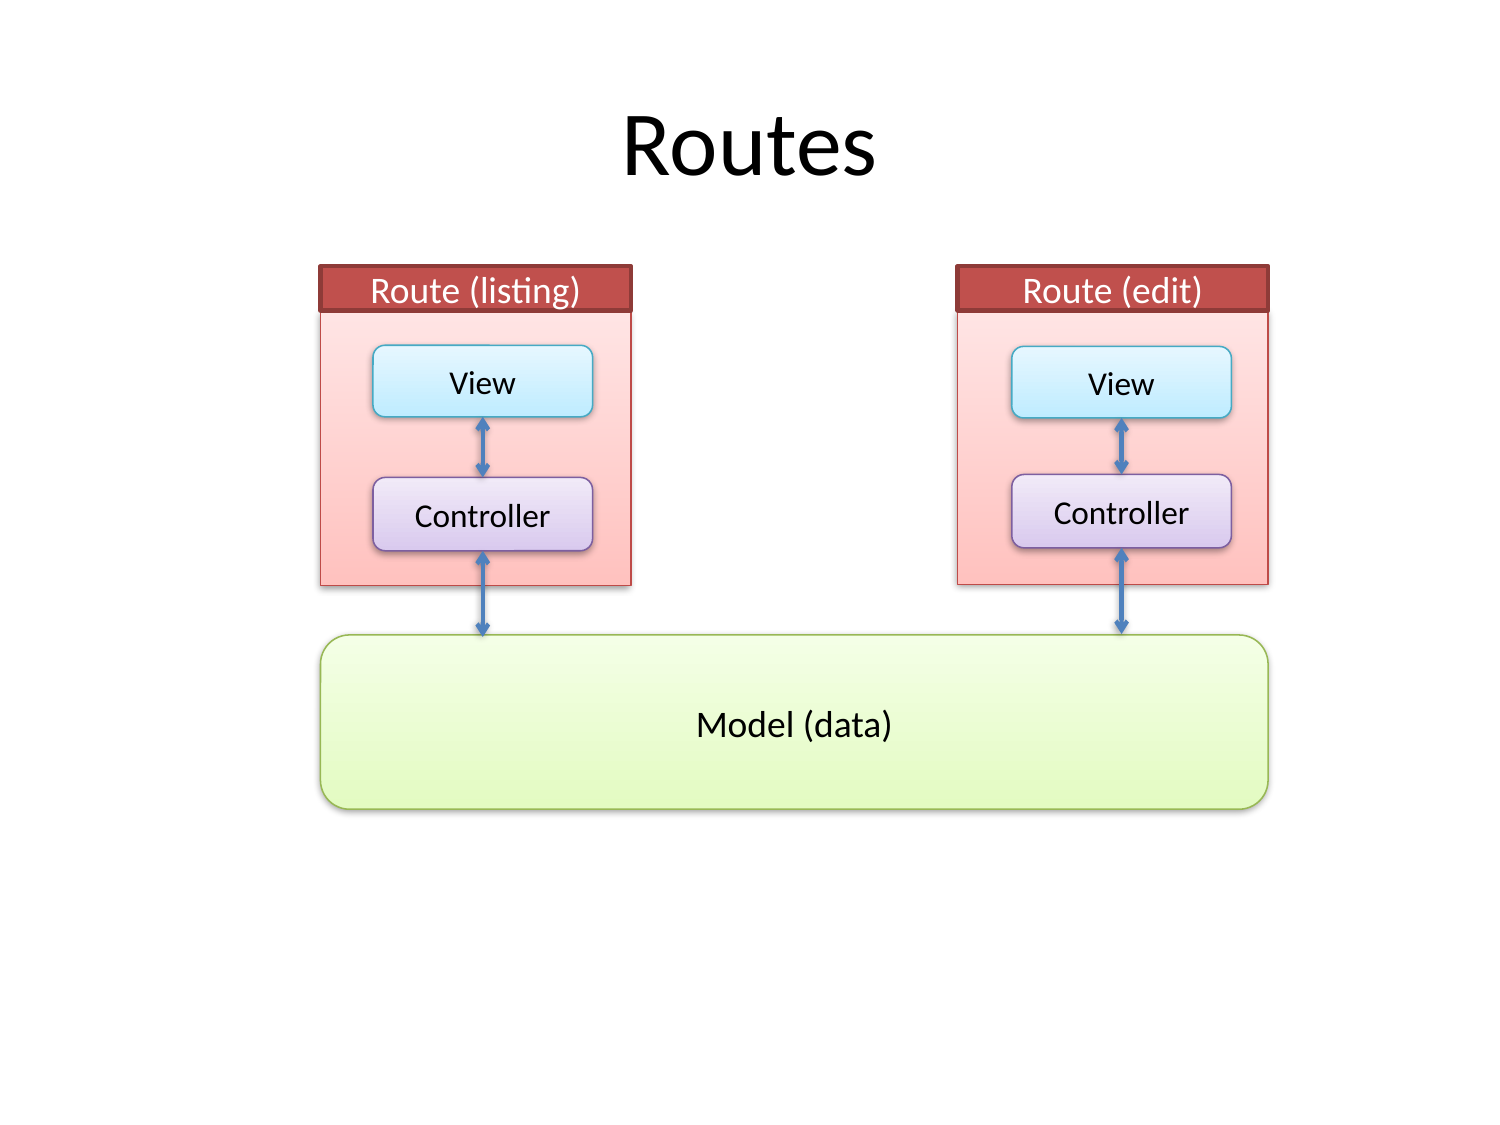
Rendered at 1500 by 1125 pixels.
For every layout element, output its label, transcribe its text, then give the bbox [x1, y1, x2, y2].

text_box View [1010, 345, 1233, 419]
title Routes [75, 45, 1425, 233]
text_box [320, 313, 632, 586]
text_box Controller [1011, 473, 1233, 549]
text_box View [372, 344, 594, 418]
text_box Route (edit) [955, 264, 1270, 313]
text_box Route (listing) [318, 264, 633, 313]
text_box Model (data) [319, 634, 1269, 810]
text_box [957, 313, 1269, 585]
text_box Controller [372, 476, 594, 552]
